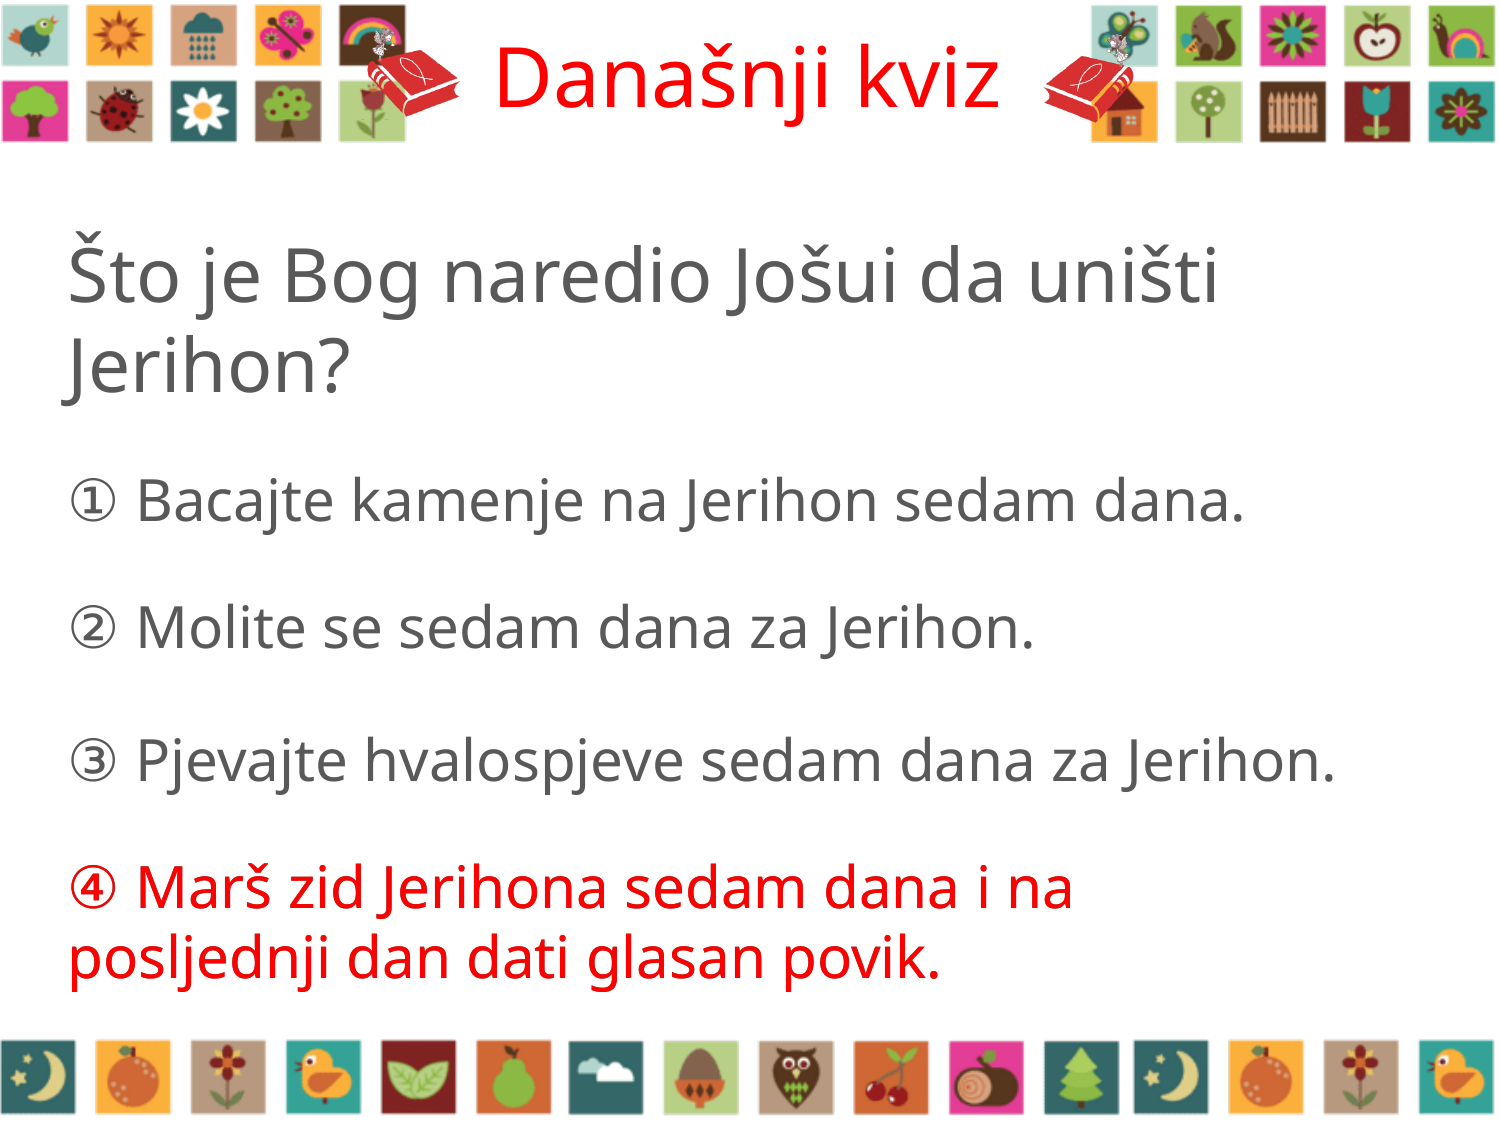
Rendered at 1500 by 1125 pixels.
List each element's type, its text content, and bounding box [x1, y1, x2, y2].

text_box Današnji kviz [425, 16, 1076, 131]
text_box ④ Marš zid Jerihona sedam dana i na posljednji dan dati glasan povik. [53, 842, 1483, 998]
text_box ③ Pjevajte hvalospjeve sedam dana za Jerihon. [53, 716, 1483, 801]
picture [0, 3, 492, 150]
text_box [0, 1028, 1500, 1118]
picture [1011, 3, 1500, 150]
text_box ① Bacajte kamenje na Jerihon sedam dana. [53, 456, 1436, 541]
text_box ② Molite se sedam dana za Jerihon. [53, 582, 1436, 668]
text_box Što je Bog naredio Jošui da uništi Jerihon? [53, 219, 1436, 415]
